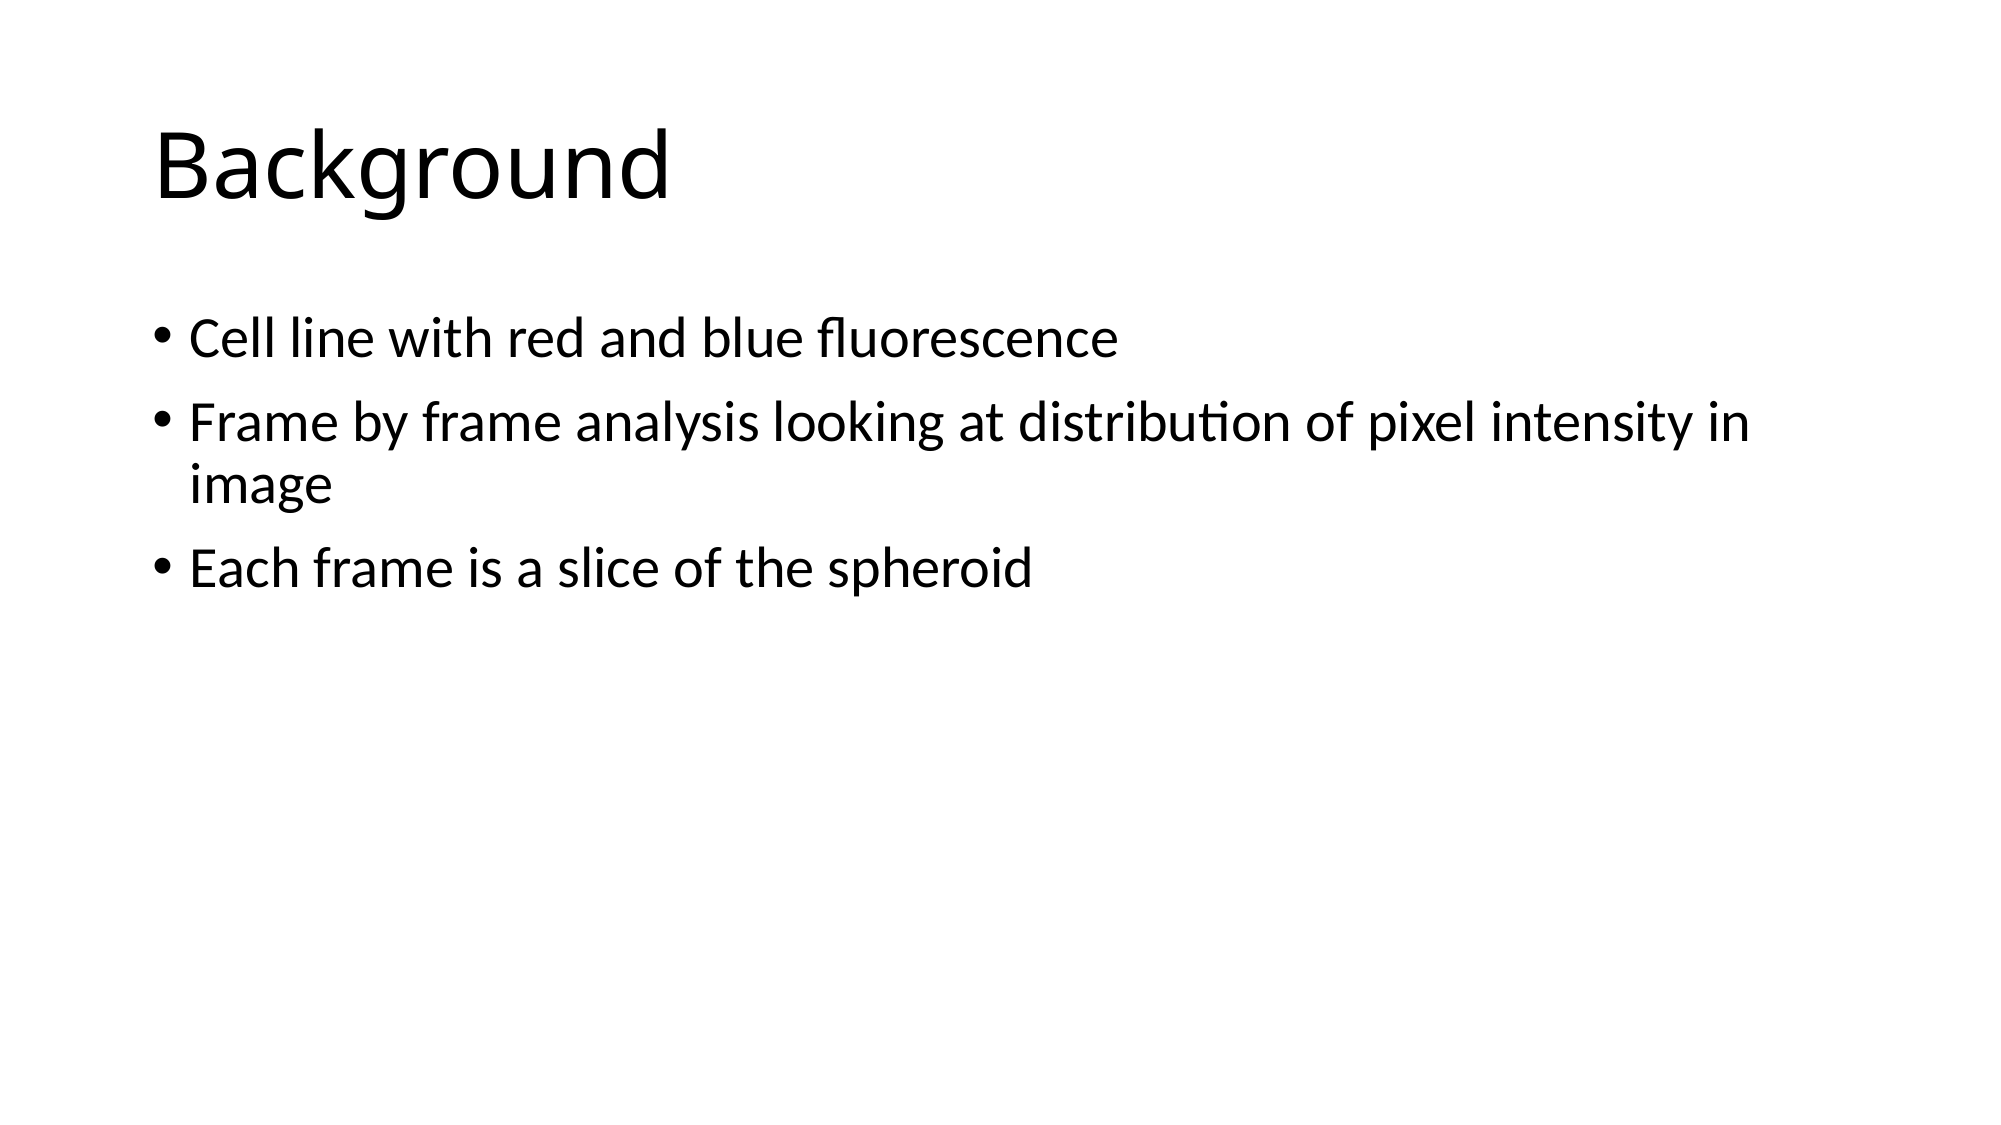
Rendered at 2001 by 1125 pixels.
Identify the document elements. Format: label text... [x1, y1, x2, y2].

list Cell line with red and blue fluorescence Frame by frame analysis looking at distribution of pixel intensity in image Each frame is a slice of the spheroid [137, 299, 1863, 1014]
title Background [137, 59, 1863, 278]
